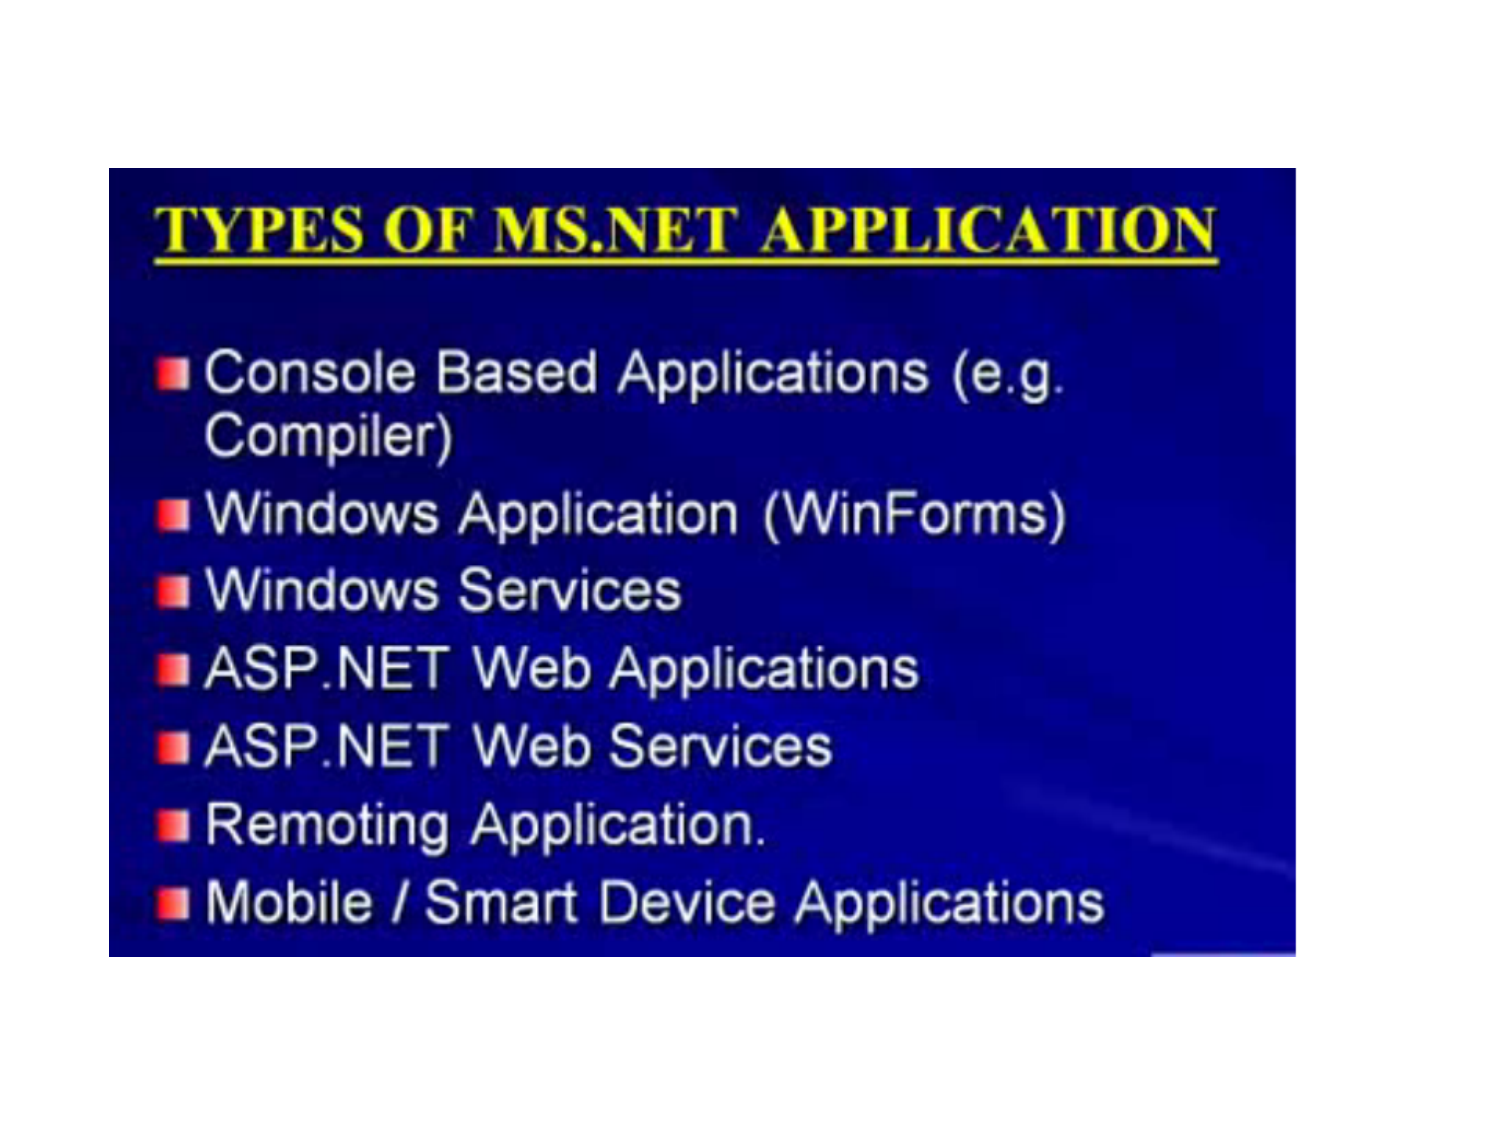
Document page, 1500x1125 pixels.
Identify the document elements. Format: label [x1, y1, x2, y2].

picture [109, 168, 1391, 957]
